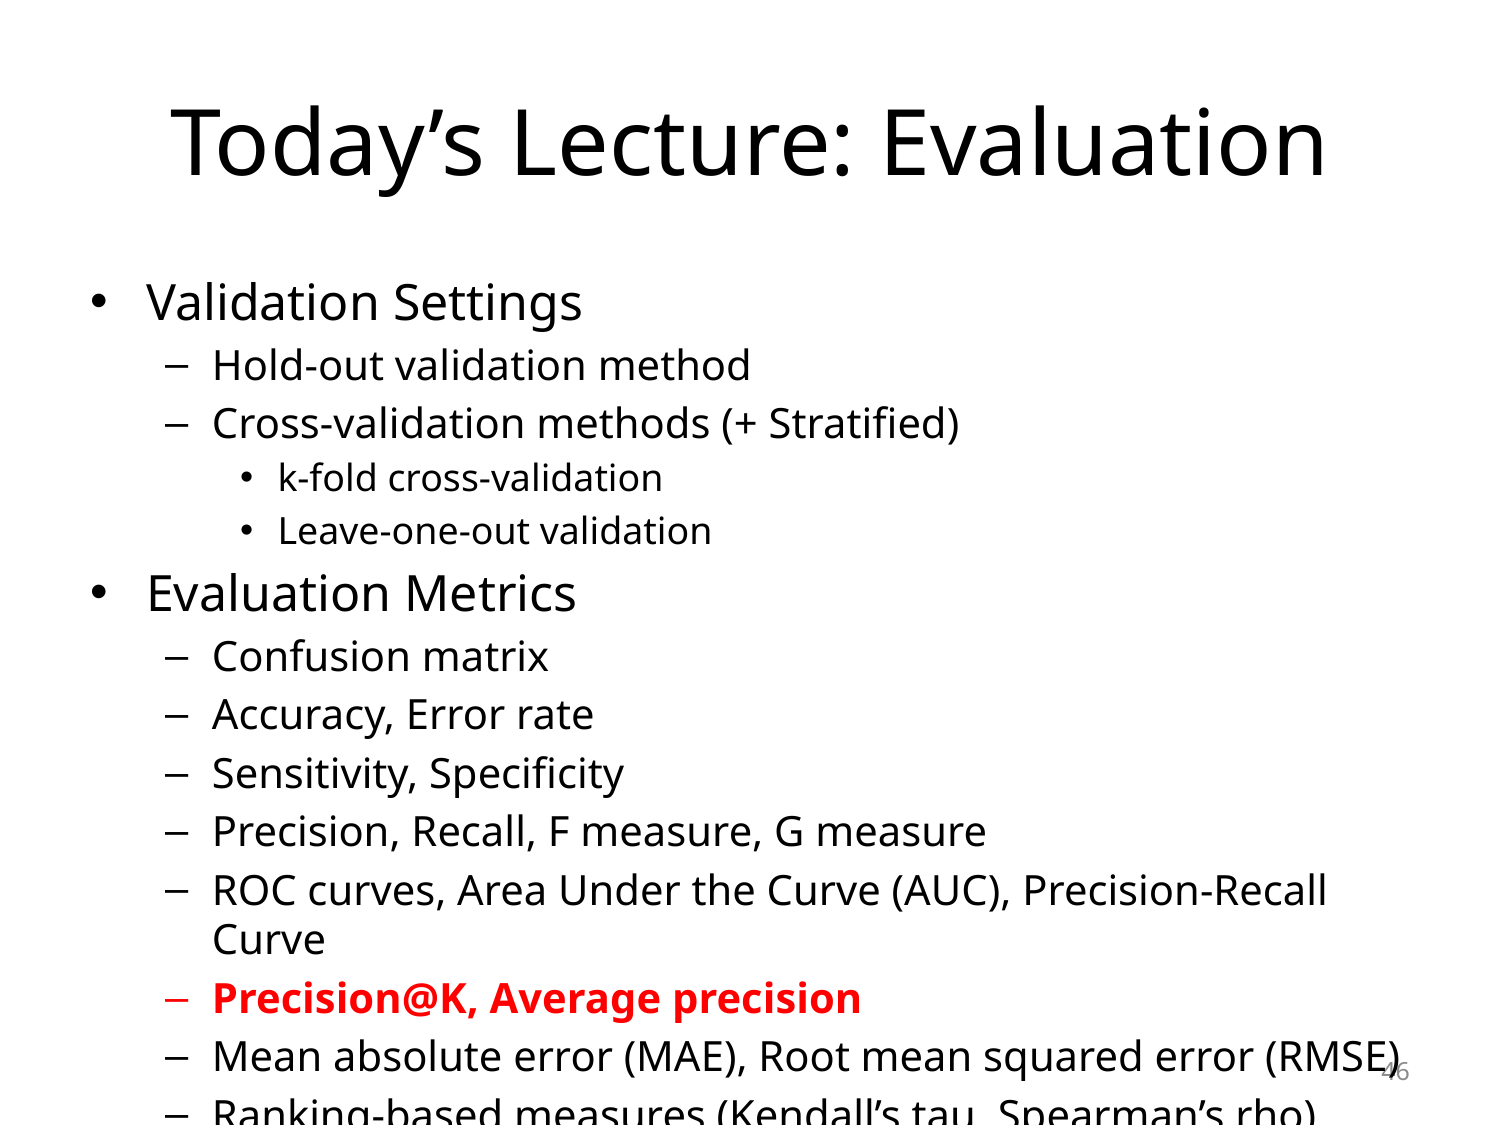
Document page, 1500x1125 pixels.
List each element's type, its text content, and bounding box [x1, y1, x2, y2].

title Today’s Lecture: Evaluation [75, 45, 1425, 233]
slide_number 46 [1074, 1042, 1425, 1103]
list Validation Settings Hold-out validation method Cross-validation methods (+ Stratified) k-fold cross-validation Leave-one-out validation Evaluation Metrics Confusion matrix Accuracy, Error rate Sensitivity, Specificity Precision, Recall, F measure, G measure ROC curves, Area Under the Curve (AUC), Precision-Recall Curve Precision@K, Average precision Mean absolute error (MAE), Root mean squared error (RMSE) Ranking-based measures (Kendall’s tau, Spearman’s rho) [75, 262, 1425, 1005]
